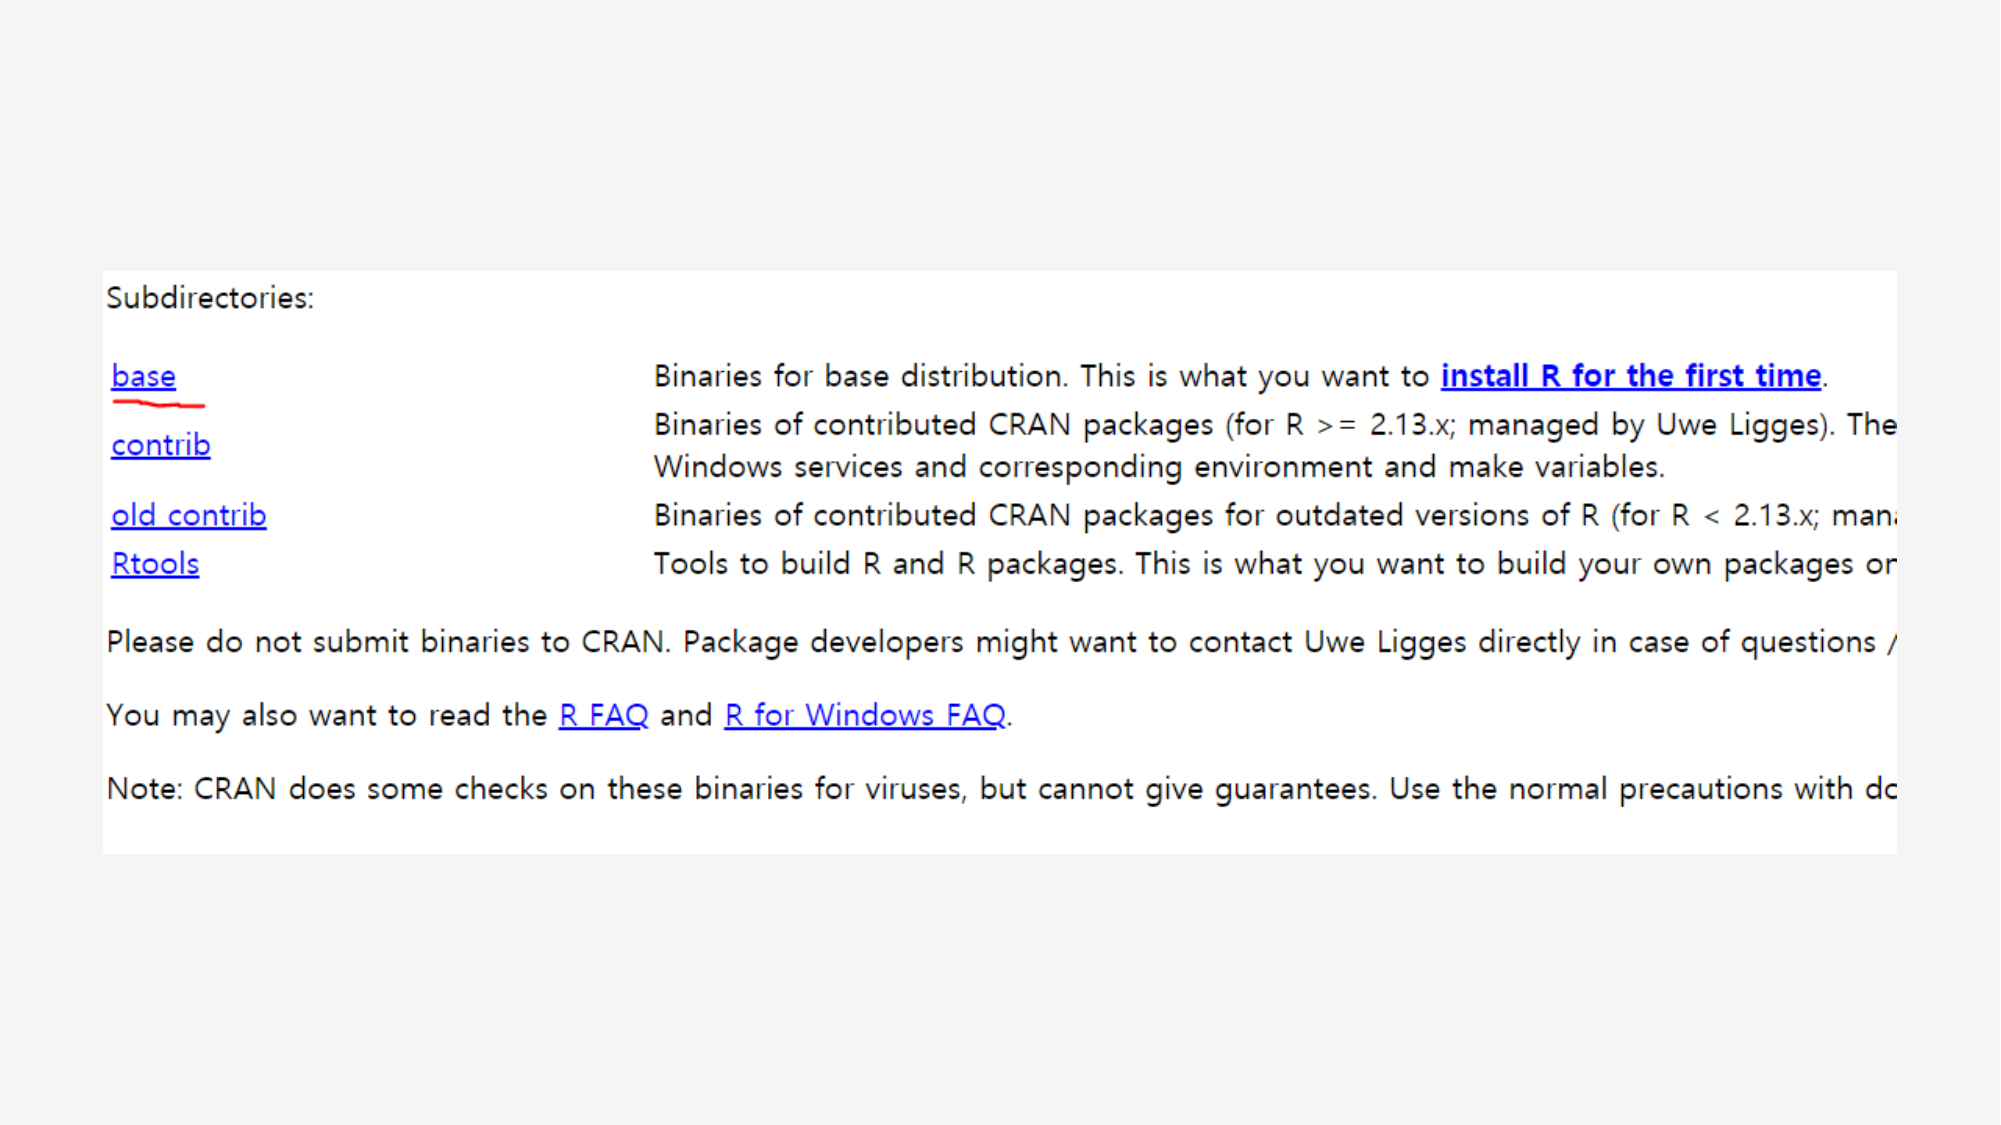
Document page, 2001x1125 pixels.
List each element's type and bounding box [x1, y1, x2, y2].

picture [103, 271, 1897, 854]
